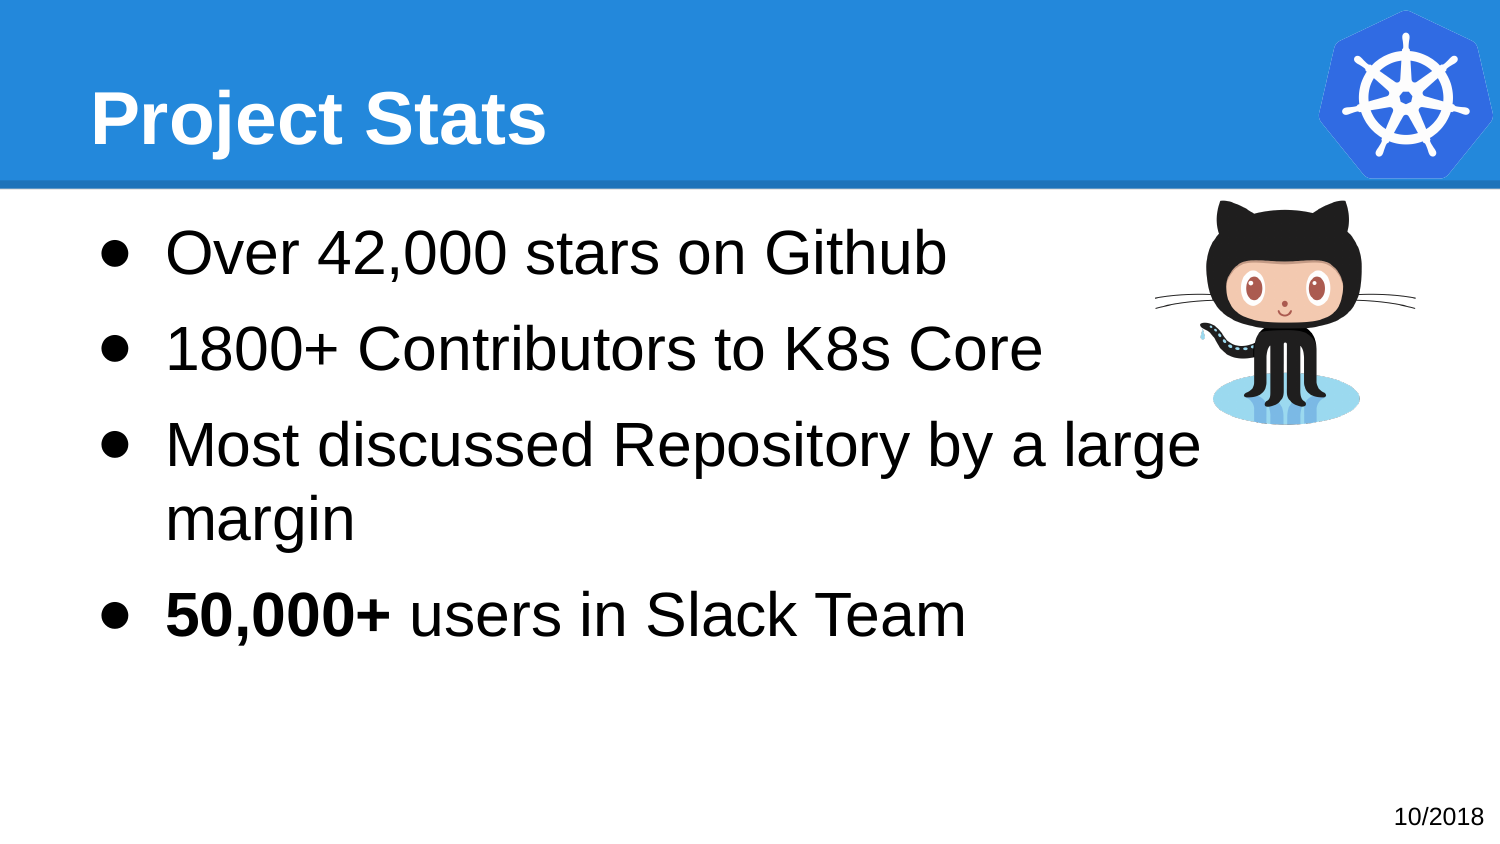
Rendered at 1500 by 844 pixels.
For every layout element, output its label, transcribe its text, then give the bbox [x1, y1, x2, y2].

picture [1145, 196, 1426, 429]
text_box 10/2018 [1359, 785, 1500, 844]
picture [1318, 7, 1494, 182]
title Project Stats [75, 33, 1425, 175]
list Over 42,000 stars on Github 1800+ Contributors to K8s Core Most discussed Repository by a large margin 50,000+ users in Slack Team [75, 196, 1425, 808]
